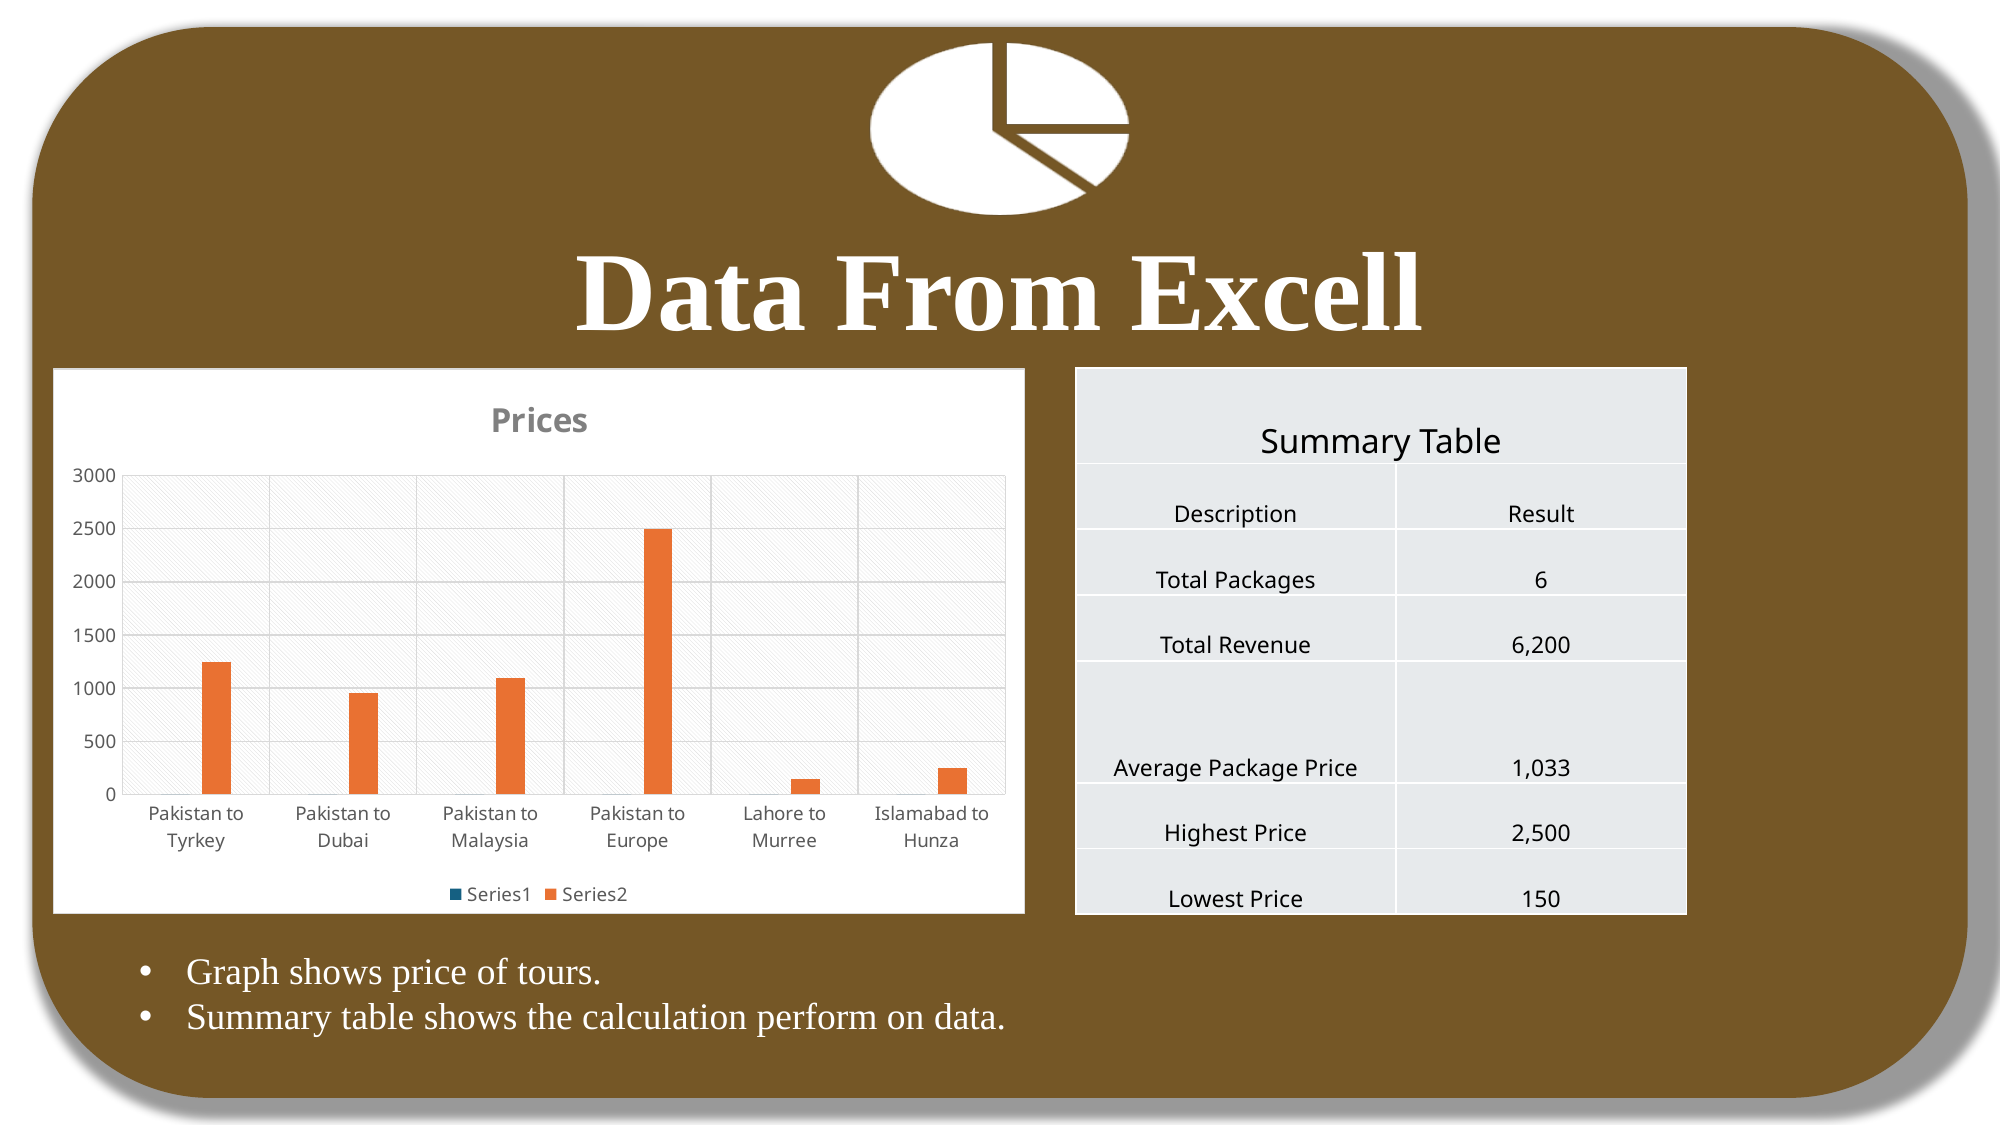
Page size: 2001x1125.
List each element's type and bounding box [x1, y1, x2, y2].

chart [52, 367, 1026, 915]
picture [836, 20, 1164, 239]
text_box [0, 0, 2000, 1125]
